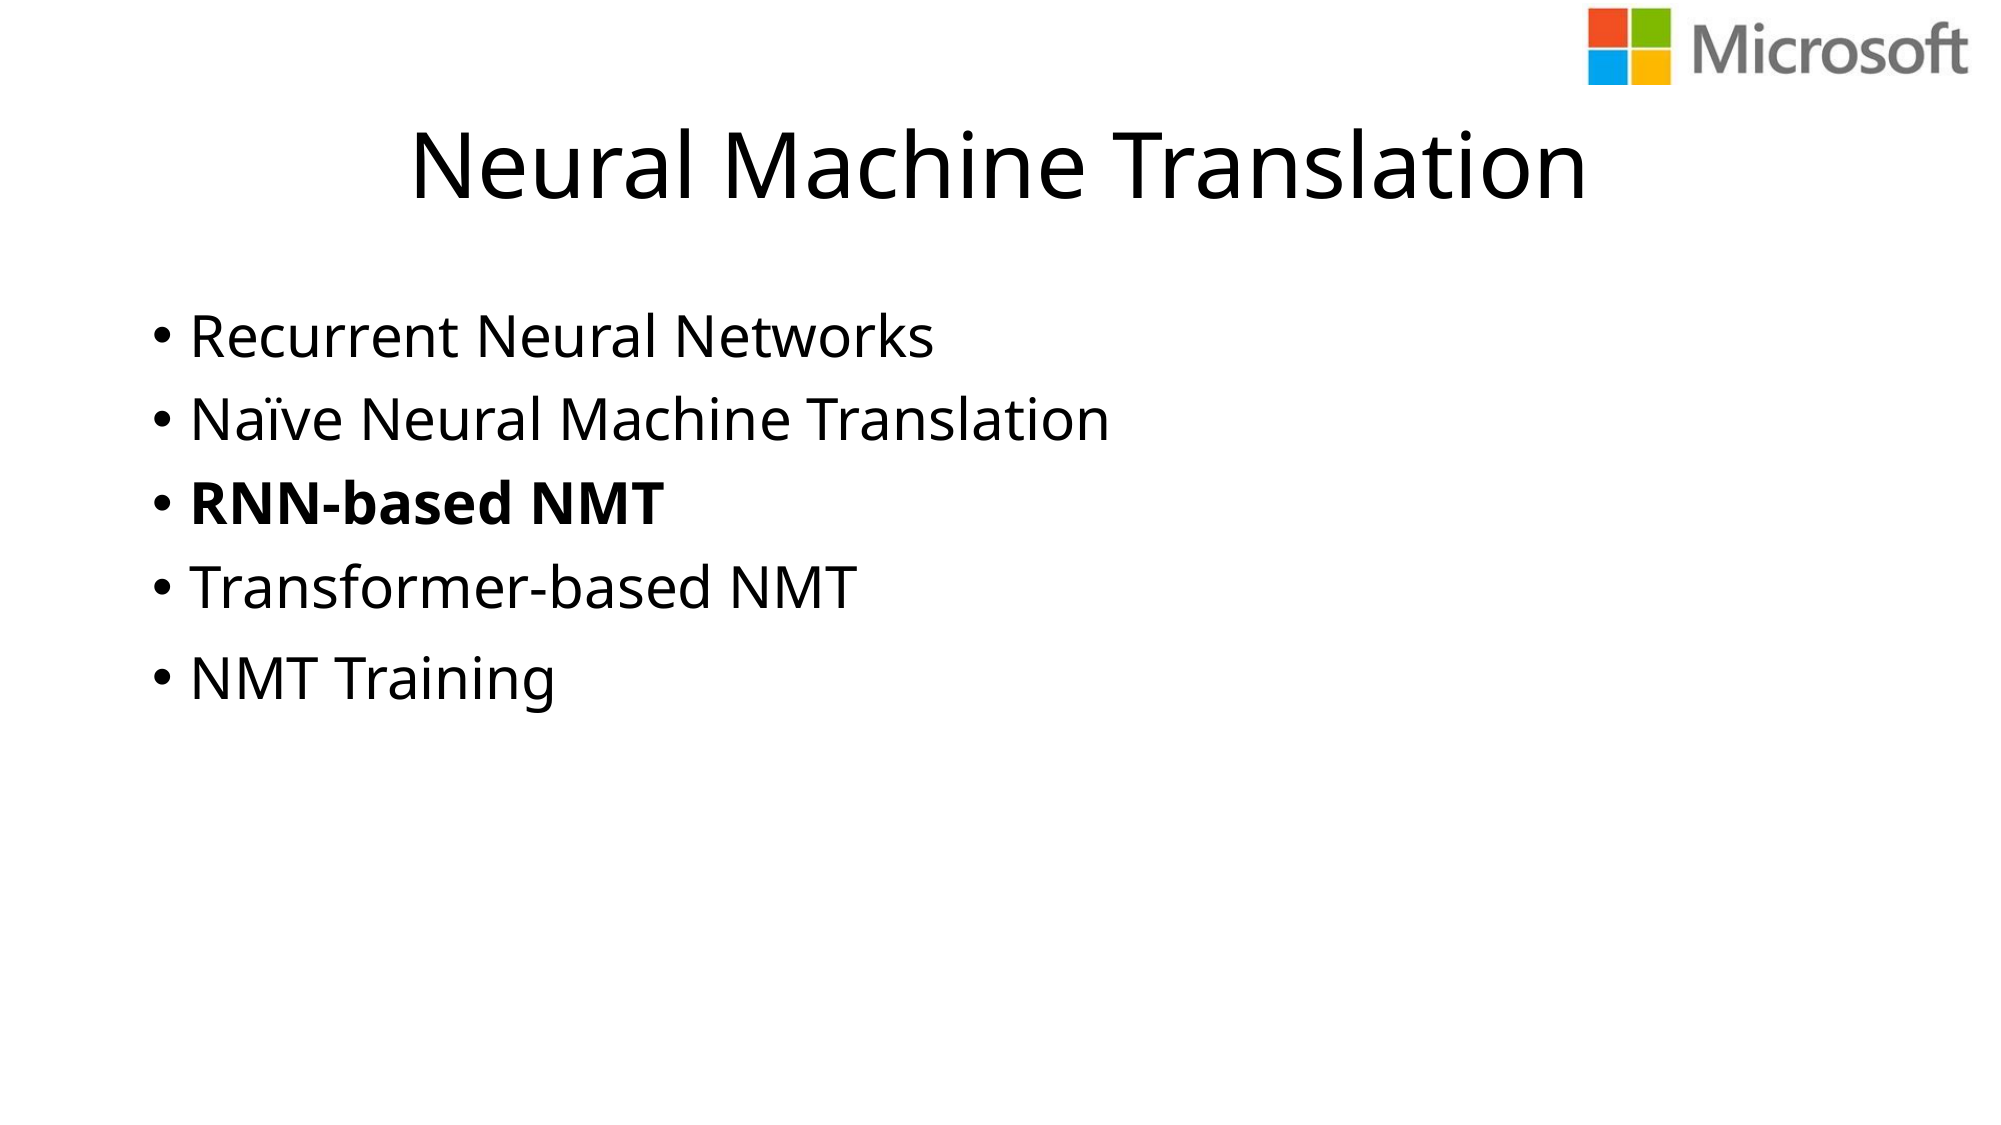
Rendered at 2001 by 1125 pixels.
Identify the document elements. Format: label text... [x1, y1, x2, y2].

picture [1582, 3, 1976, 85]
title Neural Machine Translation [137, 59, 1863, 278]
list Recurrent Neural Networks Naïve Neural Machine Translation RNN-based NMT Transformer-based NMT NMT Training [137, 299, 1863, 1014]
